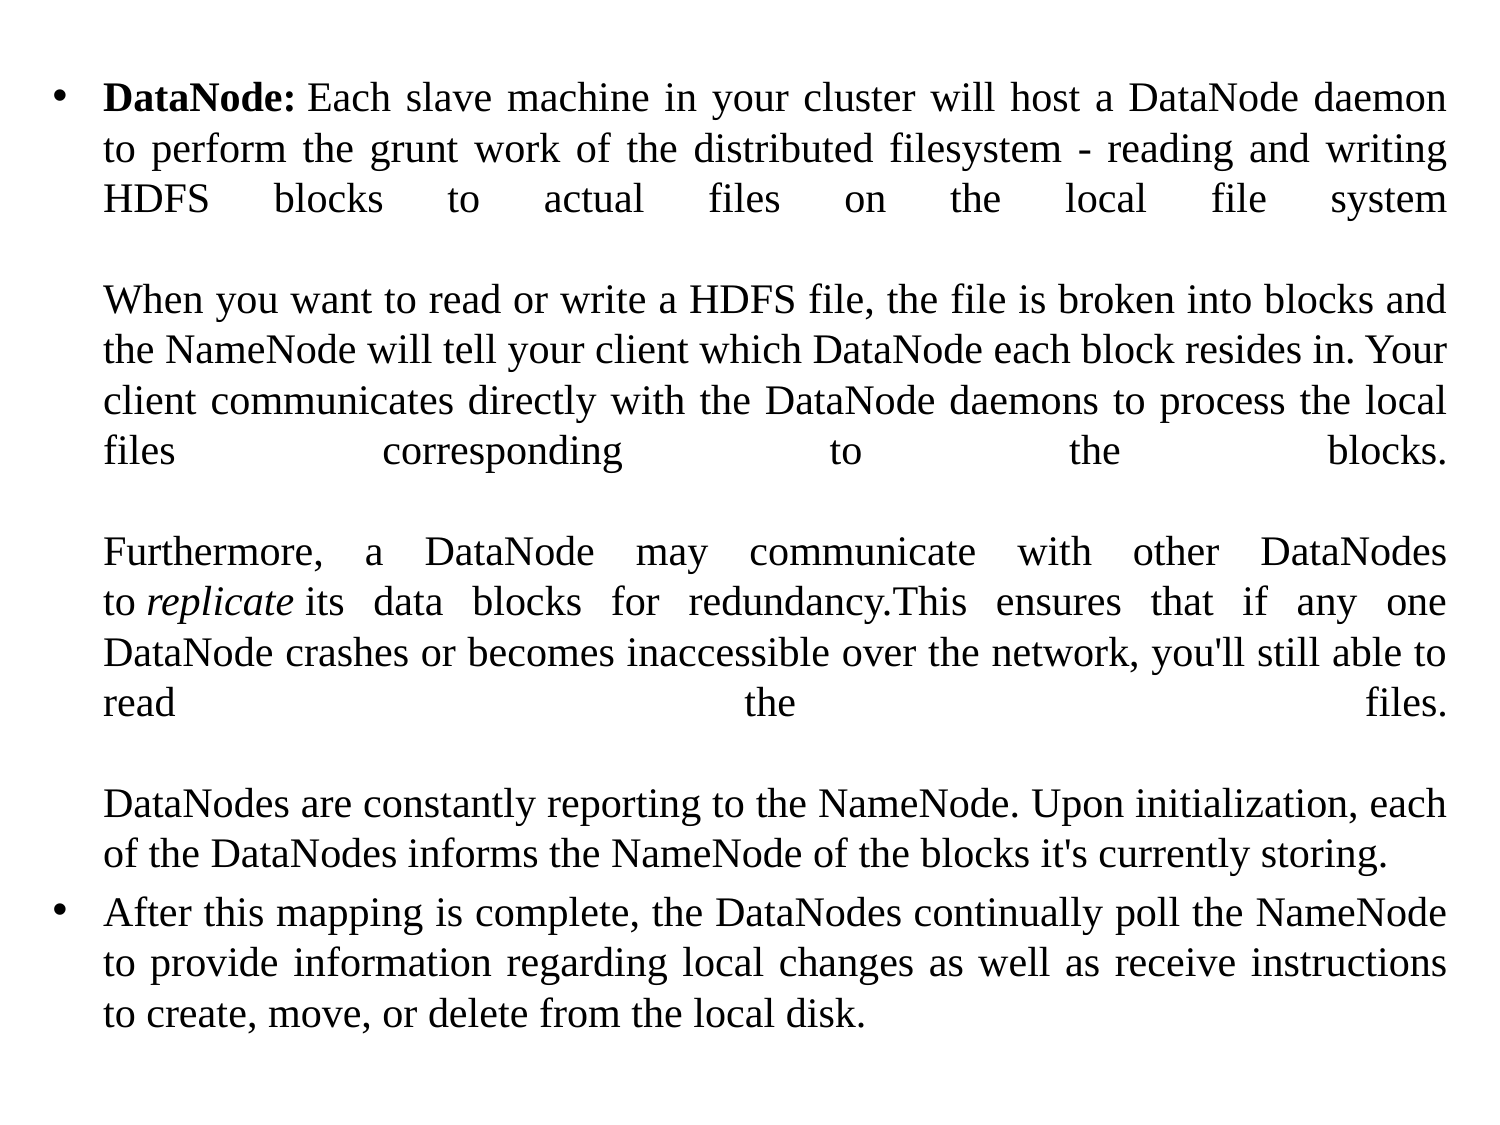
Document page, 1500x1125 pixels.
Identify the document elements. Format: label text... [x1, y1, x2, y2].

list DataNode: Each slave machine in your cluster will host a DataNode daemon to perform the grunt work of the distributed filesystem - reading and writing HDFS blocks to actual files on the local file system When you want to read or write a HDFS file, the file is broken into blocks and the NameNode will tell your client which DataNode each block resides in. Your client communicates directly with the DataNode daemons to process the local files corresponding to the blocks. Furthermore, a DataNode may communicate with other DataNodes to replicate its data blocks for redundancy.This ensures that if any one DataNode crashes or becomes inaccessible over the network, you'll still able to read the files. DataNodes are constantly reporting to the NameNode. Upon initialization, each of the DataNodes informs the NameNode of the blocks it's currently storing. After this mapping is complete, the DataNodes continually poll the NameNode to provide information regarding local changes as well as receive instructions to create, move, or delete from the local disk. [37, 62, 1463, 1100]
